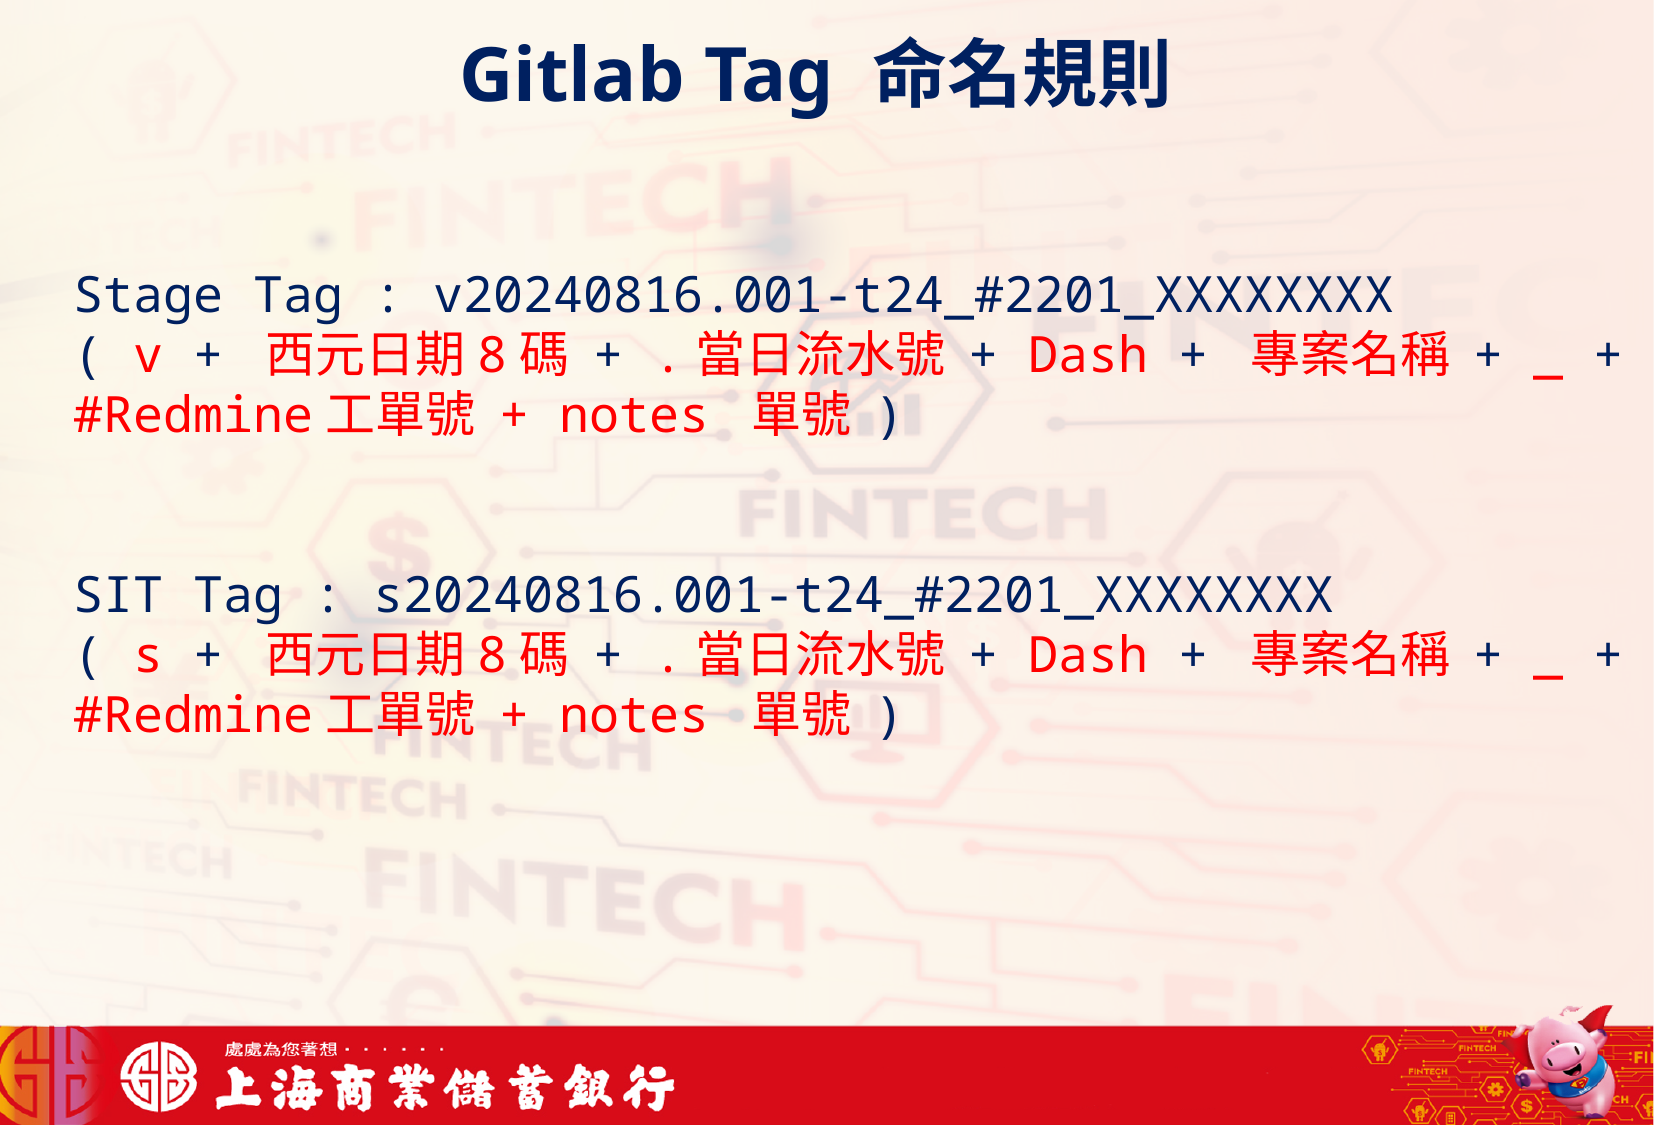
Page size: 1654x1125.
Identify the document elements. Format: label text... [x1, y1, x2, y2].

title Gitlab Tag 命名規則 [218, 11, 1413, 131]
text_box Stage Tag : v20240816.001-t24_#2201_XXXXXXXX ( v + 西元日期8碼 + .當日流水號 + Dash + 專案名稱 + _ + #Redmine工單號 + notes 單號 ) SIT Tag : s20240816.001-t24_#2201_XXXXXXXX ( s + 西元日期8碼 + .當日流水號 + Dash + 專案名稱 + _ + #Redmine工單號 + notes 單號 ) [57, 212, 1654, 794]
picture [0, 0, 1654, 1125]
